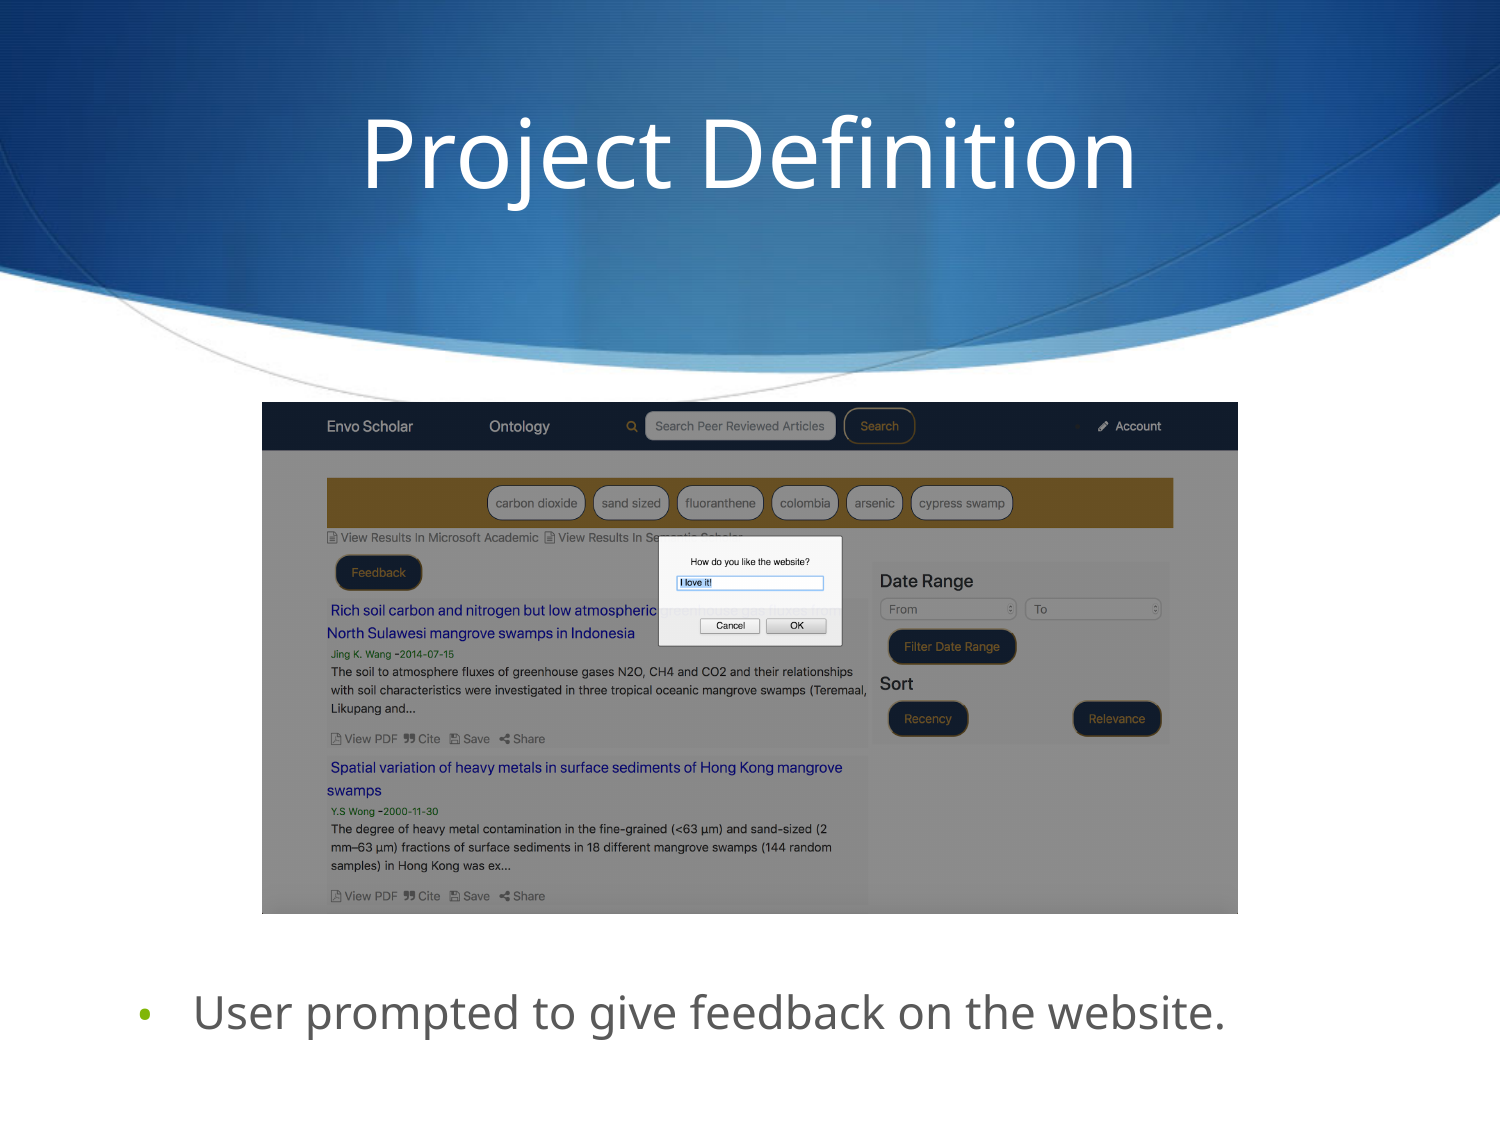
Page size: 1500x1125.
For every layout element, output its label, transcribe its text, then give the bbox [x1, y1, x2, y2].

picture [0, 0, 1500, 1125]
list User prompted to give feedback on the website. [121, 976, 1379, 1081]
title Project Definition [75, 56, 1425, 245]
